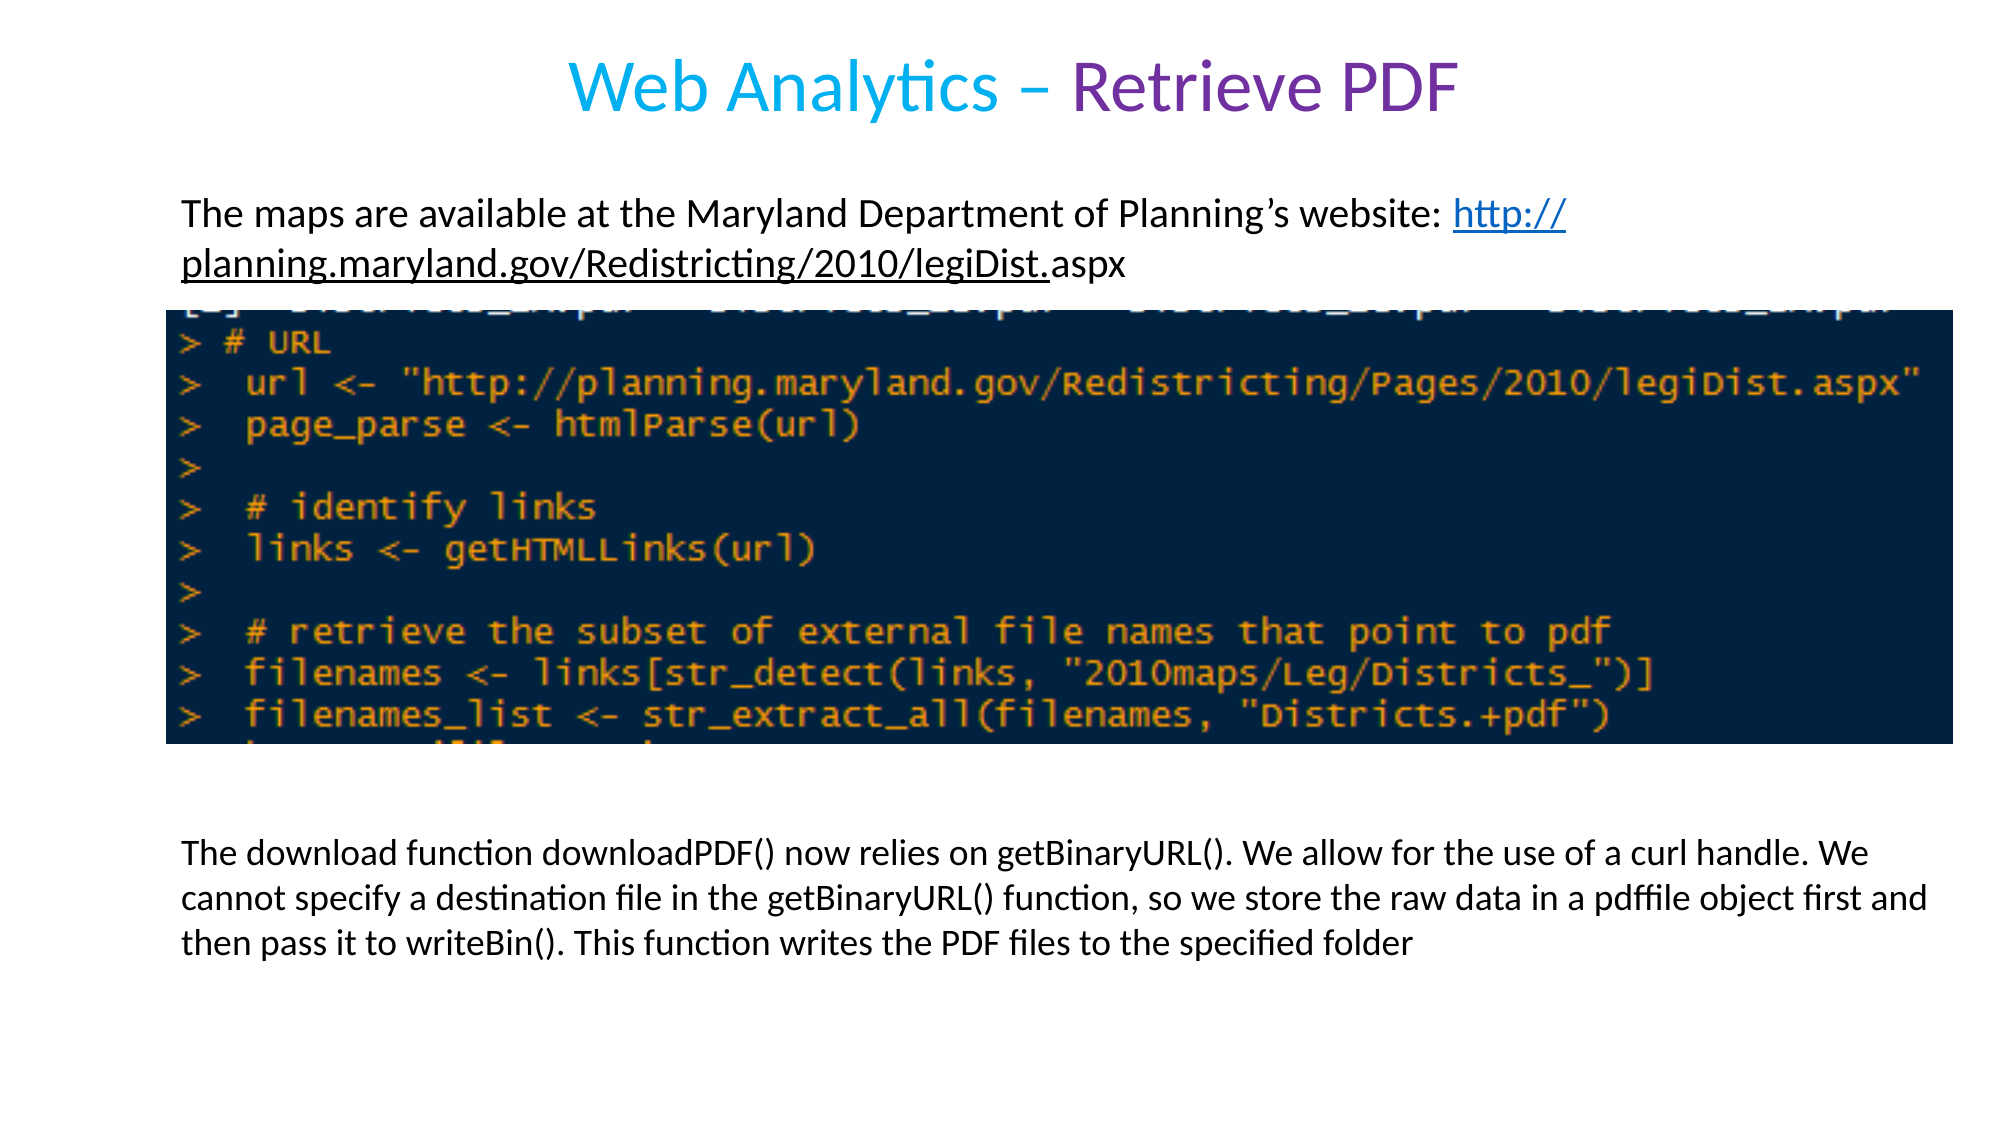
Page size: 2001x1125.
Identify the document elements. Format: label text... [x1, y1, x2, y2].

text_box The download function downloadPDF() now relies on getBinaryURL(). We allow for the use of a curl handle. We cannot specify a destination file in the getBinaryURL() function, so we store the raw data in a pdffile object first and then pass it to writeBin(). This function writes the PDF files to the specified folder [166, 820, 1953, 971]
picture [166, 310, 1953, 744]
text_box Web Analytics – Retrieve PDF [136, 29, 1893, 135]
text_box The maps are available at the Maryland Department of Planning’s website: http://planning.maryland.gov/Redistricting/2010/legiDist.aspx [166, 178, 1863, 294]
